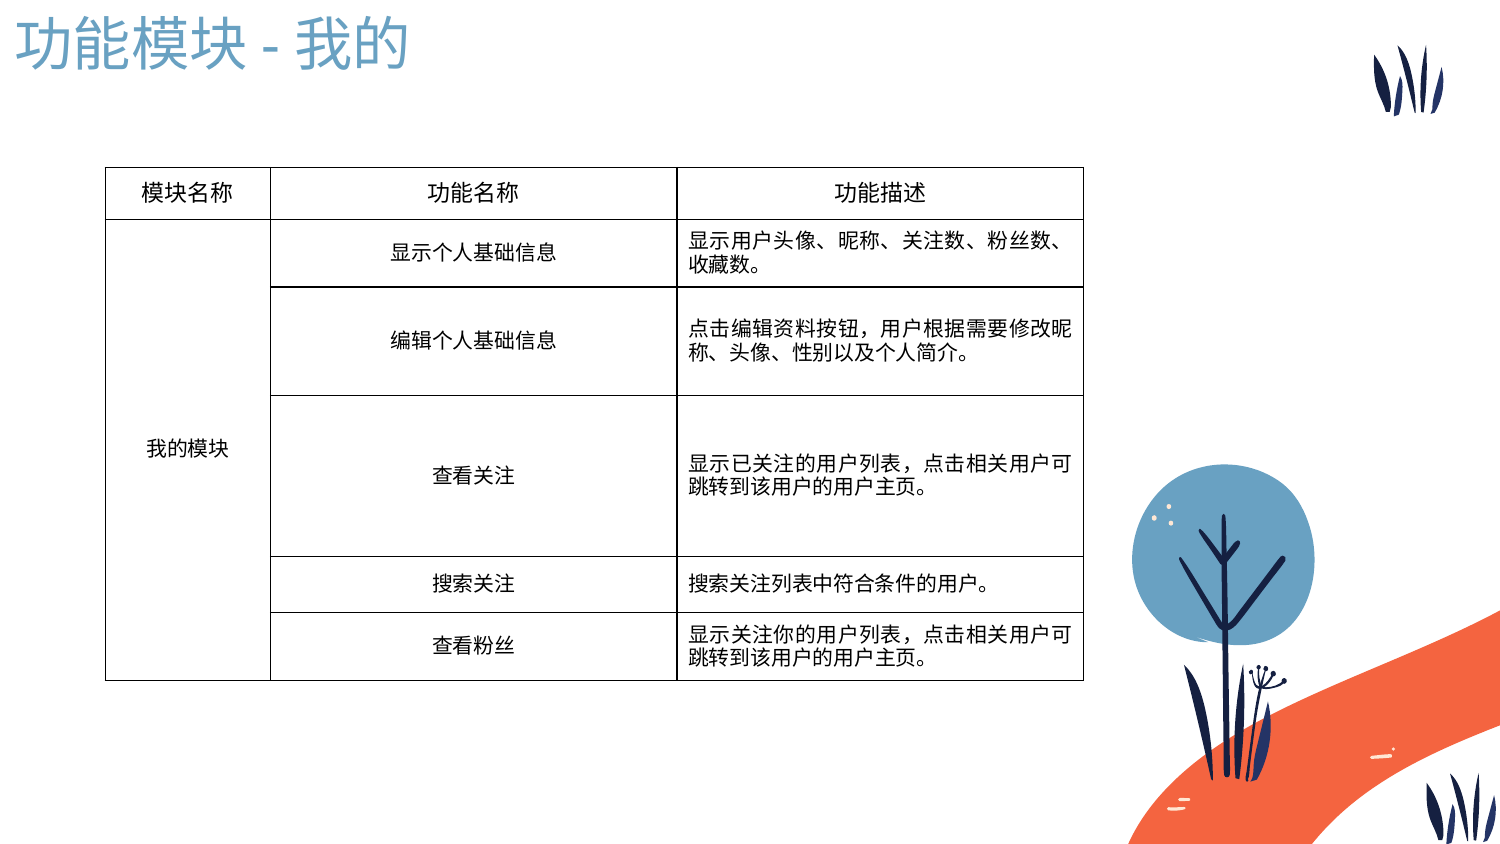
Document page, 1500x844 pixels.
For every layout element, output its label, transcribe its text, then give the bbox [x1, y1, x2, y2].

table_cell 搜索关注 [271, 557, 676, 612]
table_cell 编辑个人基础信息 [271, 288, 676, 395]
table_cell 显示个人基础信息 [271, 220, 676, 286]
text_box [1373, 44, 1446, 117]
table_cell 查看关注 [271, 396, 676, 556]
text_box 功能模块-我的 [0, 0, 627, 85]
table_cell 我的模块 [106, 220, 270, 680]
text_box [1126, 464, 1322, 782]
table_cell 显示已关注的用户列表，点击相关用户可跳转到该用户的用户主页。 [678, 396, 1083, 556]
table_cell 显示关注你的用户列表，点击相关用户可跳转到该用户的用户主页。 [678, 613, 1083, 680]
table_cell 显示用户头像、昵称、关注数、粉丝数、收藏数。 [678, 220, 1083, 286]
table_cell 搜索关注列表中符合条件的用户。 [678, 557, 1083, 612]
table_header 模块名称 [106, 168, 270, 219]
table_cell 查看粉丝 [271, 613, 676, 680]
table_header 功能描述 [678, 168, 1083, 219]
table_cell 点击编辑资料按钮，用户根据需要修改昵称、头像、性别以及个人简介。 [678, 288, 1083, 395]
table_header 功能名称 [271, 168, 676, 219]
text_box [1425, 772, 1499, 844]
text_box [1117, 341, 1500, 844]
